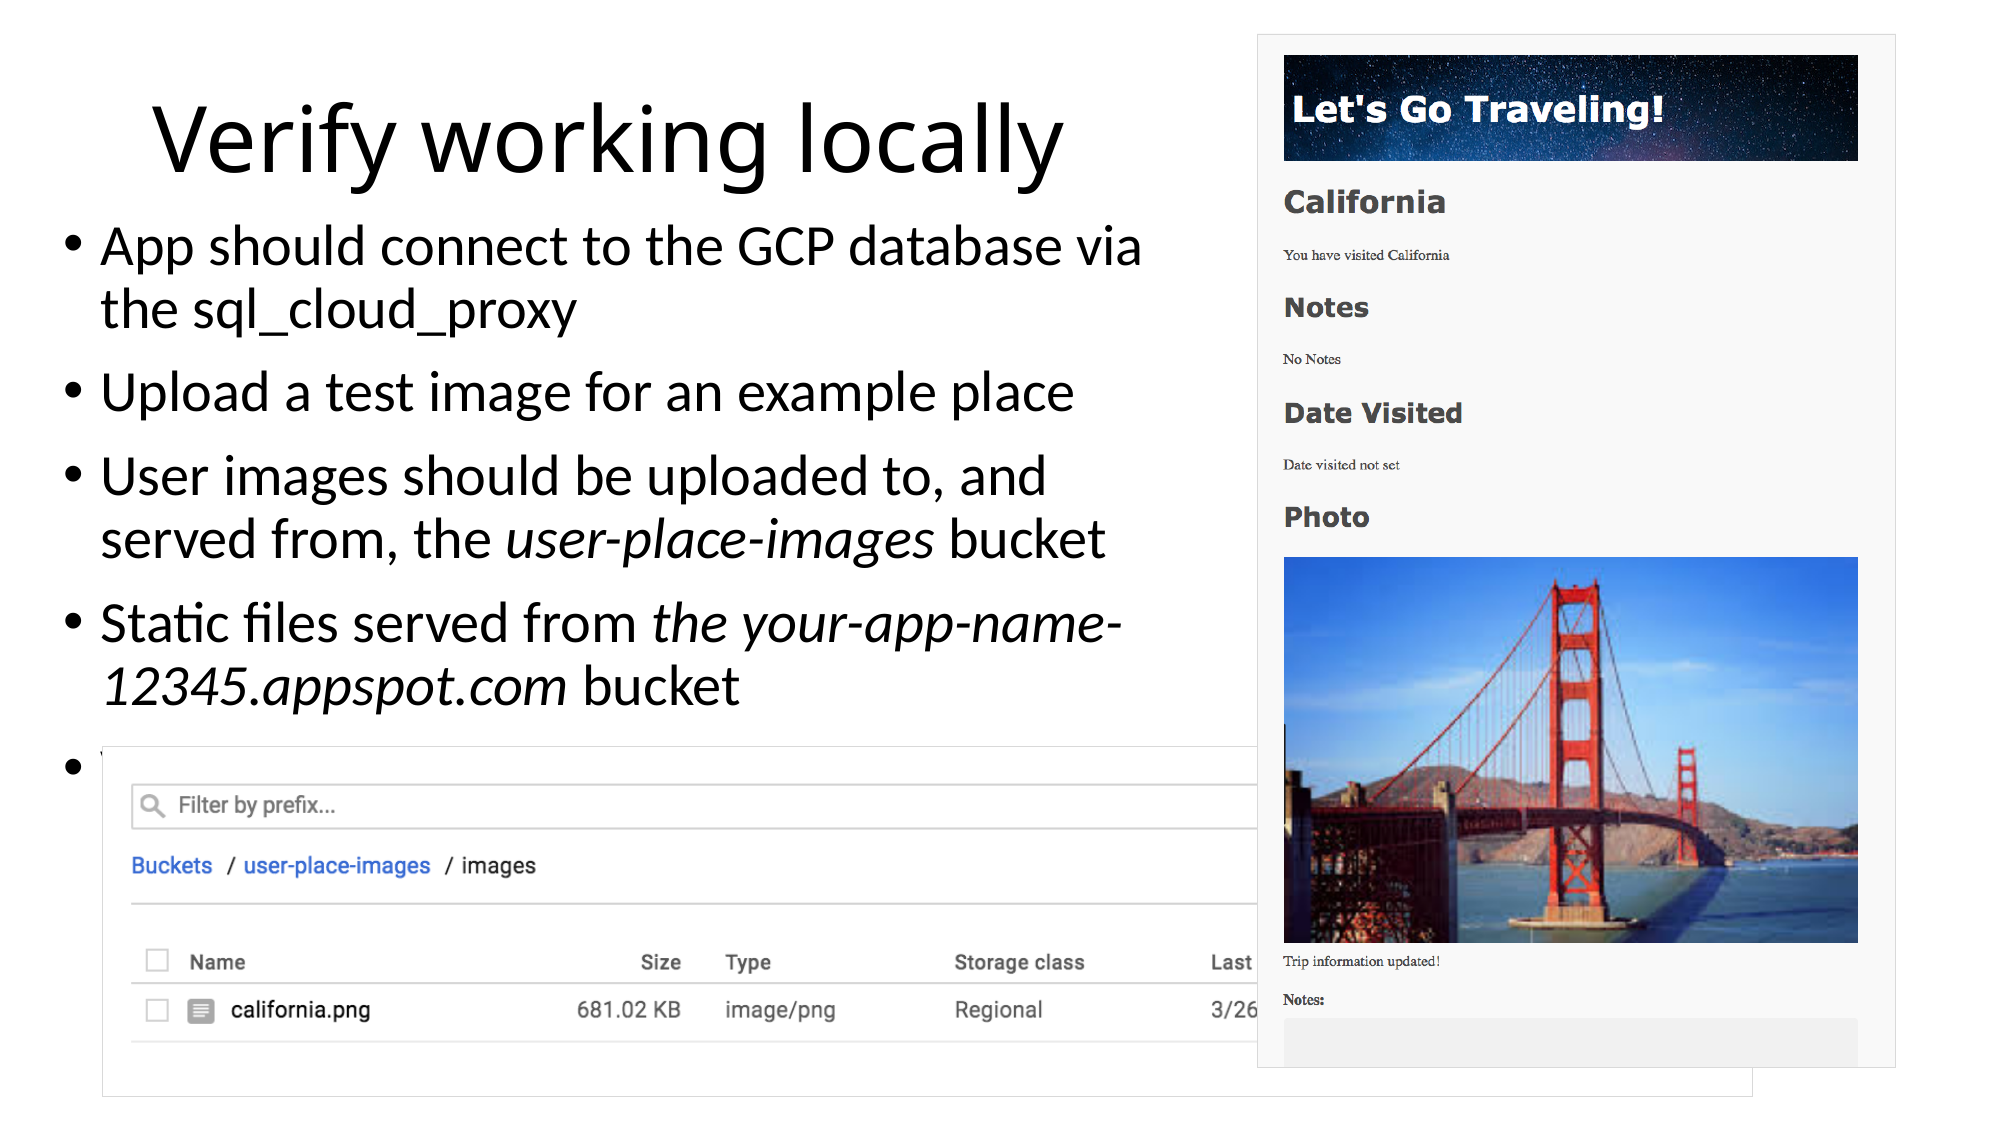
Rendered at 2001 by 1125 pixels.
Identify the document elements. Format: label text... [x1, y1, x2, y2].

list App should connect to the GCP database via the sql_cloud_proxy Upload a test image for an example place User images should be uploaded to, and served from, the user-place-images bucket Static files served from the your-app-name-12345.appspot.com bucket Verify by looking at the HTML page source [48, 207, 1168, 922]
title Verify working locally [137, 34, 1257, 252]
picture [102, 33, 1896, 1097]
